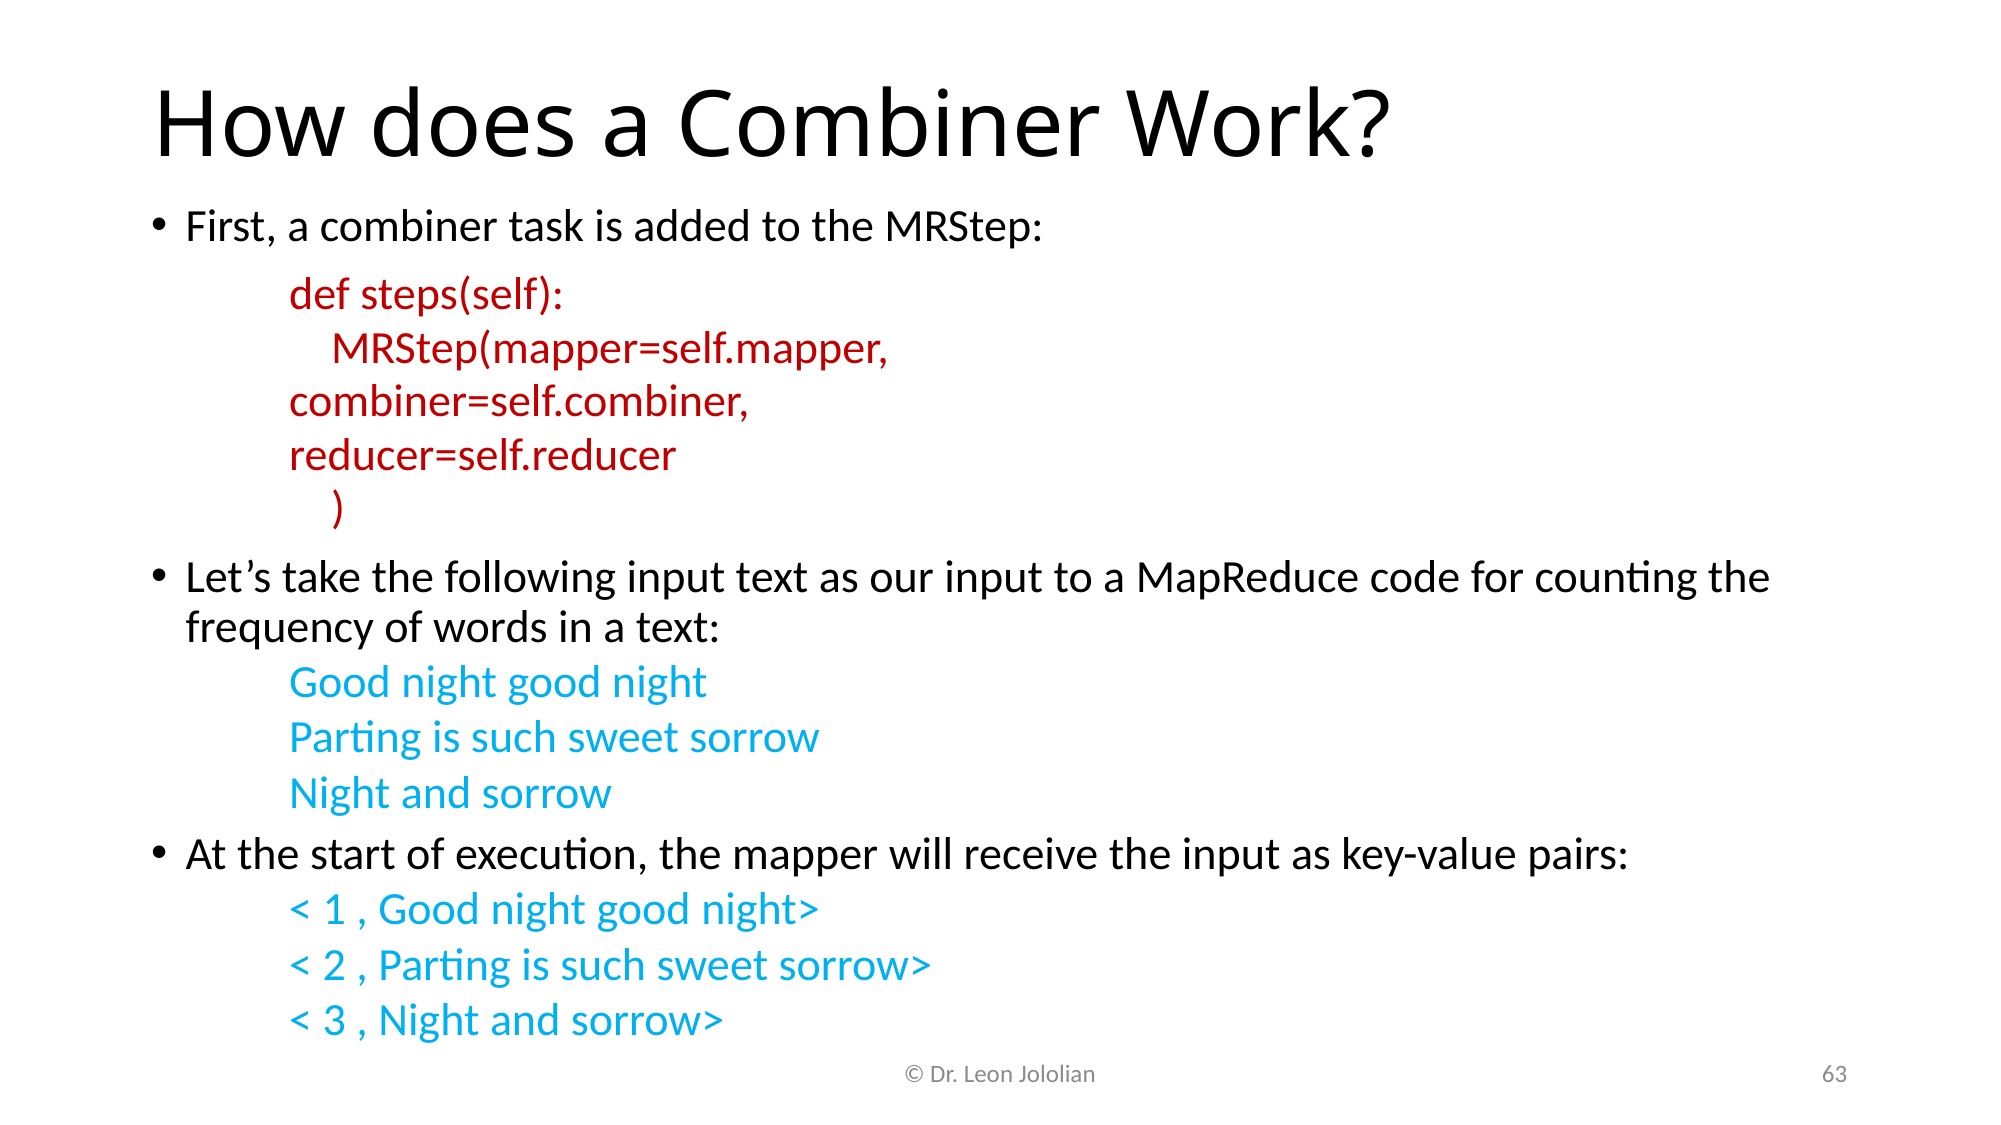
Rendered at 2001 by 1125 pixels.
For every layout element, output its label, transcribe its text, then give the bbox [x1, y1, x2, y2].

slide_number 63 [1412, 1042, 1863, 1103]
list First, a combiner task is added to the MRStep: def steps(self): MRStep(mapper=self.mapper, combiner=self.combiner, reducer=self.reducer ) Let’s take the following input text as our input to a MapReduce code for counting the frequency of words in a text: Good night good night Parting is such sweet sorrow Night and sorrow At the start of execution, the mapper will receive the input as key-value pairs: < 1 , Good night good night> < 2 , Parting is such sweet sorrow> < 3 , Night and sorrow> [136, 194, 1862, 1060]
footer © Dr. Leon Jololian [662, 1042, 1338, 1103]
title How does a Combiner Work? [137, 59, 1863, 194]
